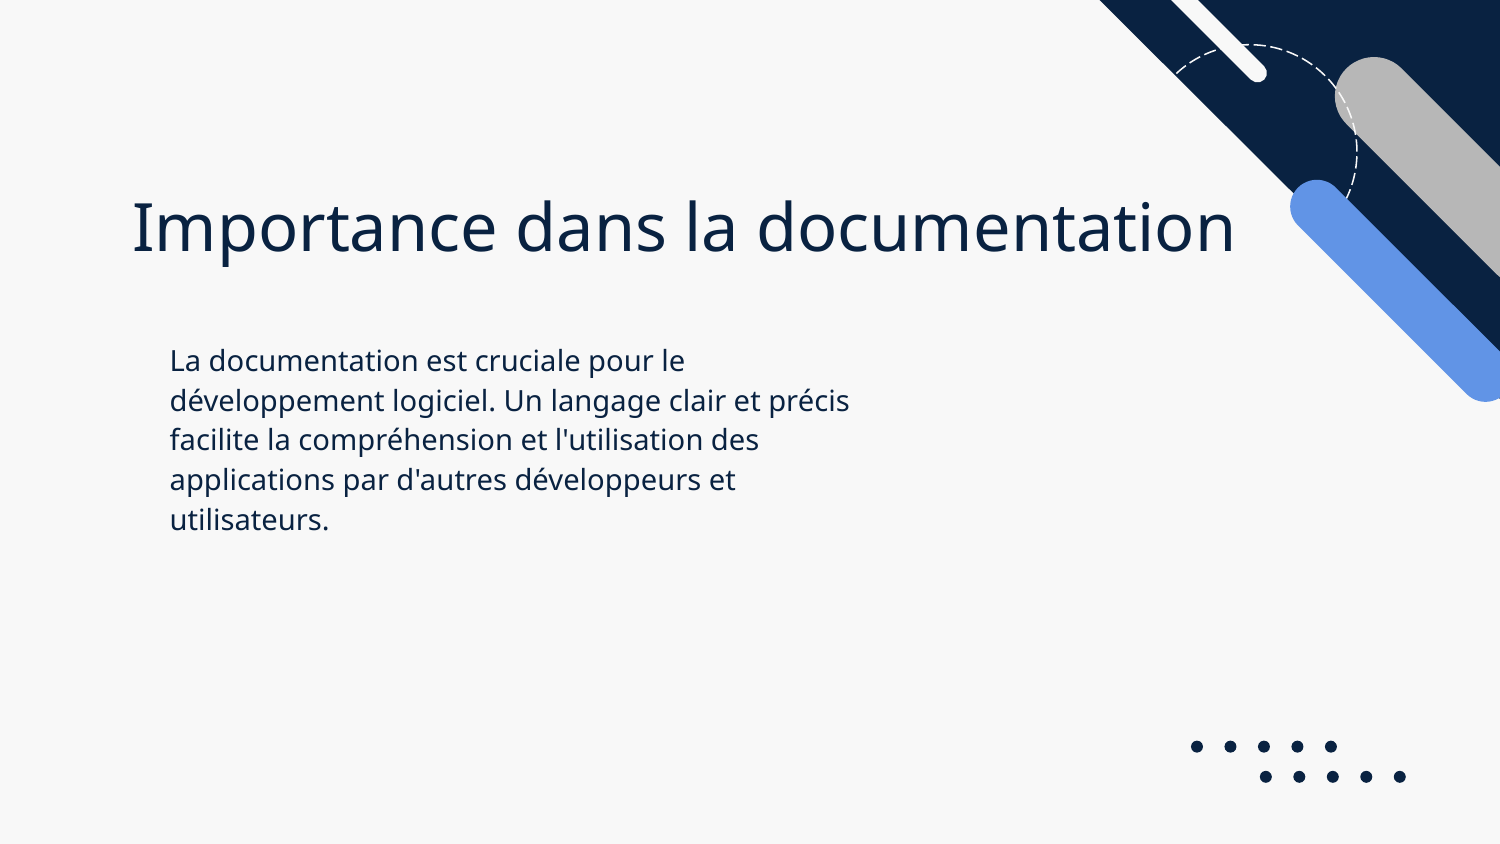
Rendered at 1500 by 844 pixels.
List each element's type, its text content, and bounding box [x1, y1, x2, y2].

title Importance dans la documentation [117, 165, 1264, 300]
subtitle La documentation est cruciale pour le développement logiciel. Un langage clair et précis facilite la compréhension et l'utilisation des applications par d'autres développeurs et utilisateurs. [117, 324, 889, 732]
